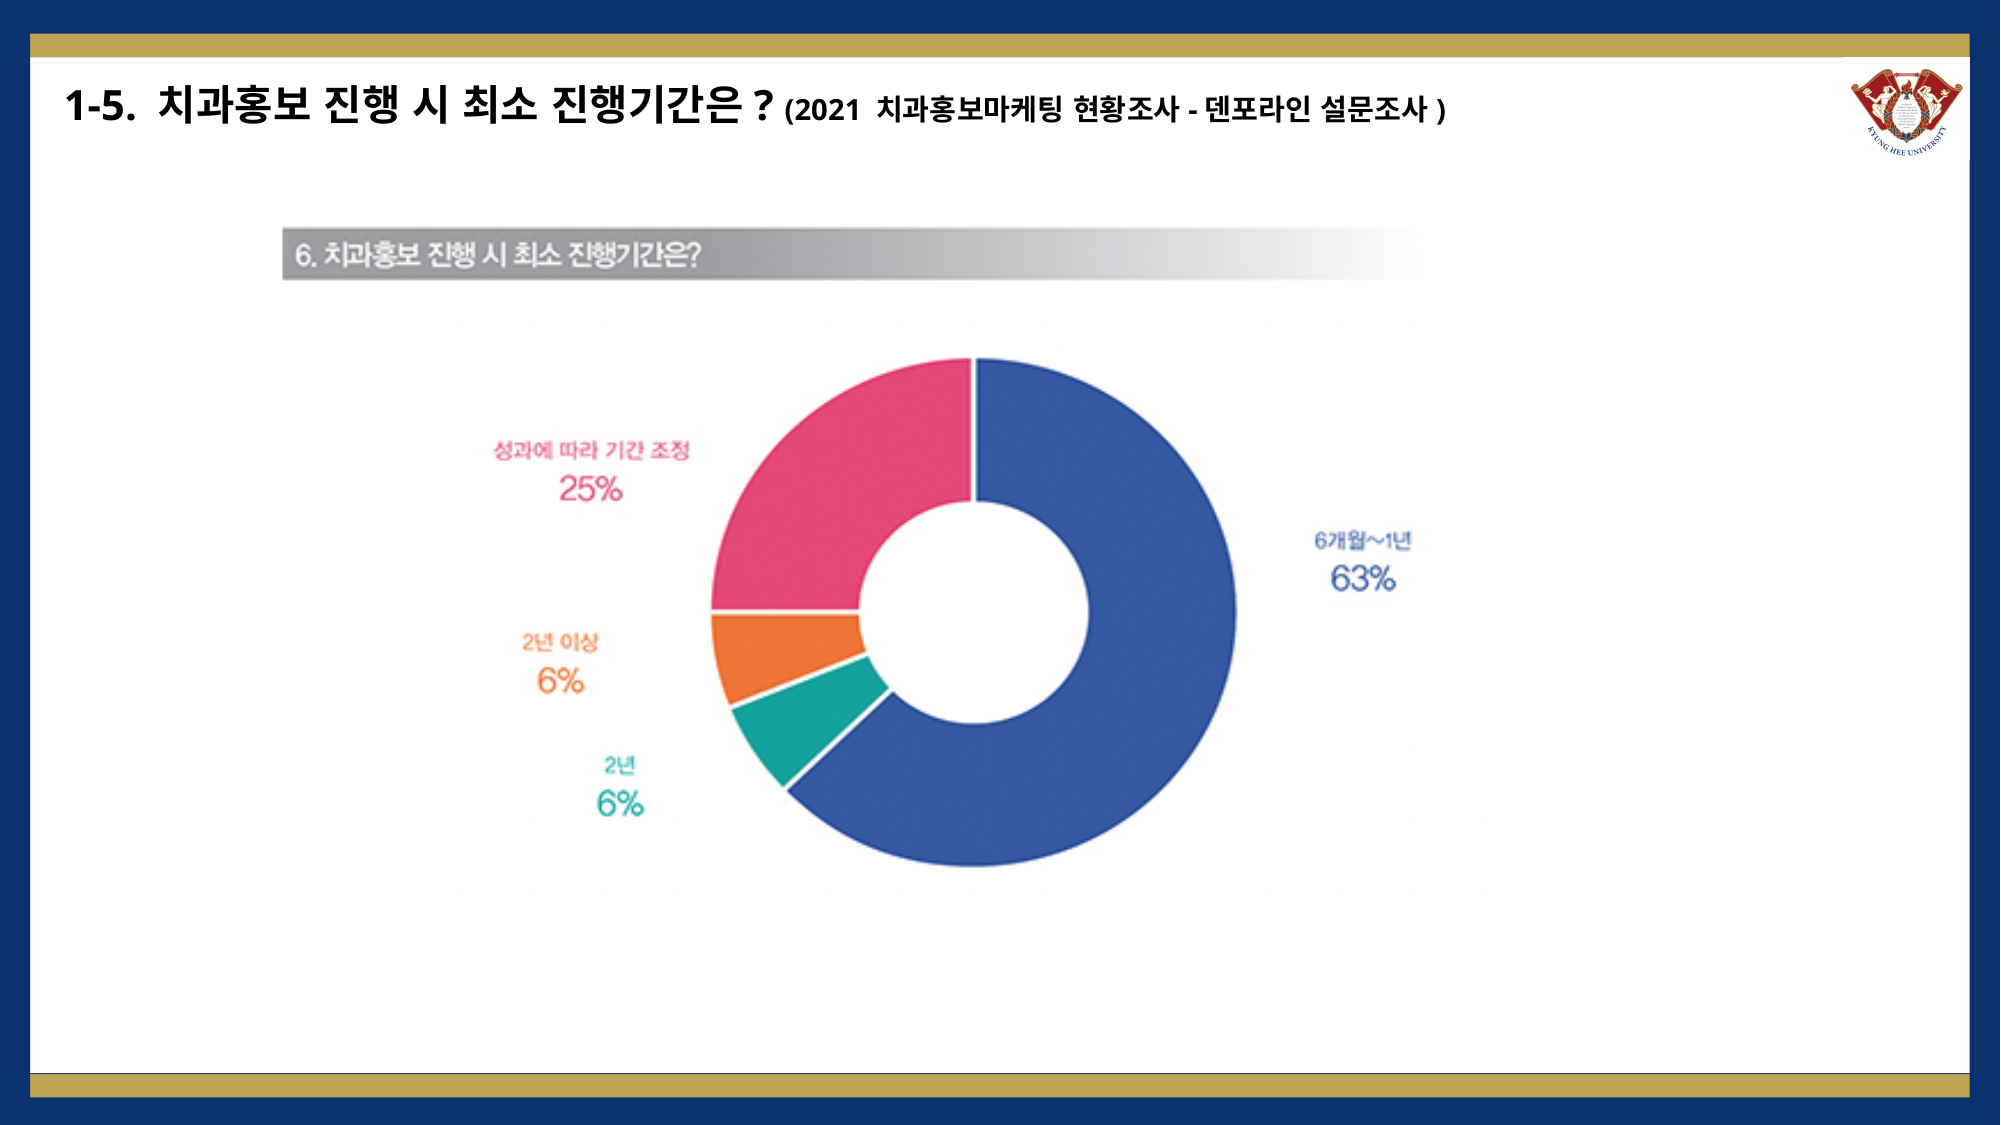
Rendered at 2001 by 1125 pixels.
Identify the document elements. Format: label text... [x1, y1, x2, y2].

text_box [0, 0, 2000, 33]
text_box [0, 19, 31, 1124]
text_box 1-5. 치과홍보 진행 시 최소 진행기간은? (2021 치과홍보마케팅 현황조사-덴포라인 설문조사) [48, 71, 1843, 137]
text_box [31, 1073, 1969, 1099]
picture [1843, 57, 1970, 161]
picture [274, 203, 1518, 909]
text_box [31, 33, 1969, 58]
text_box [1969, 13, 2000, 1118]
text_box [0, 1099, 2000, 1125]
